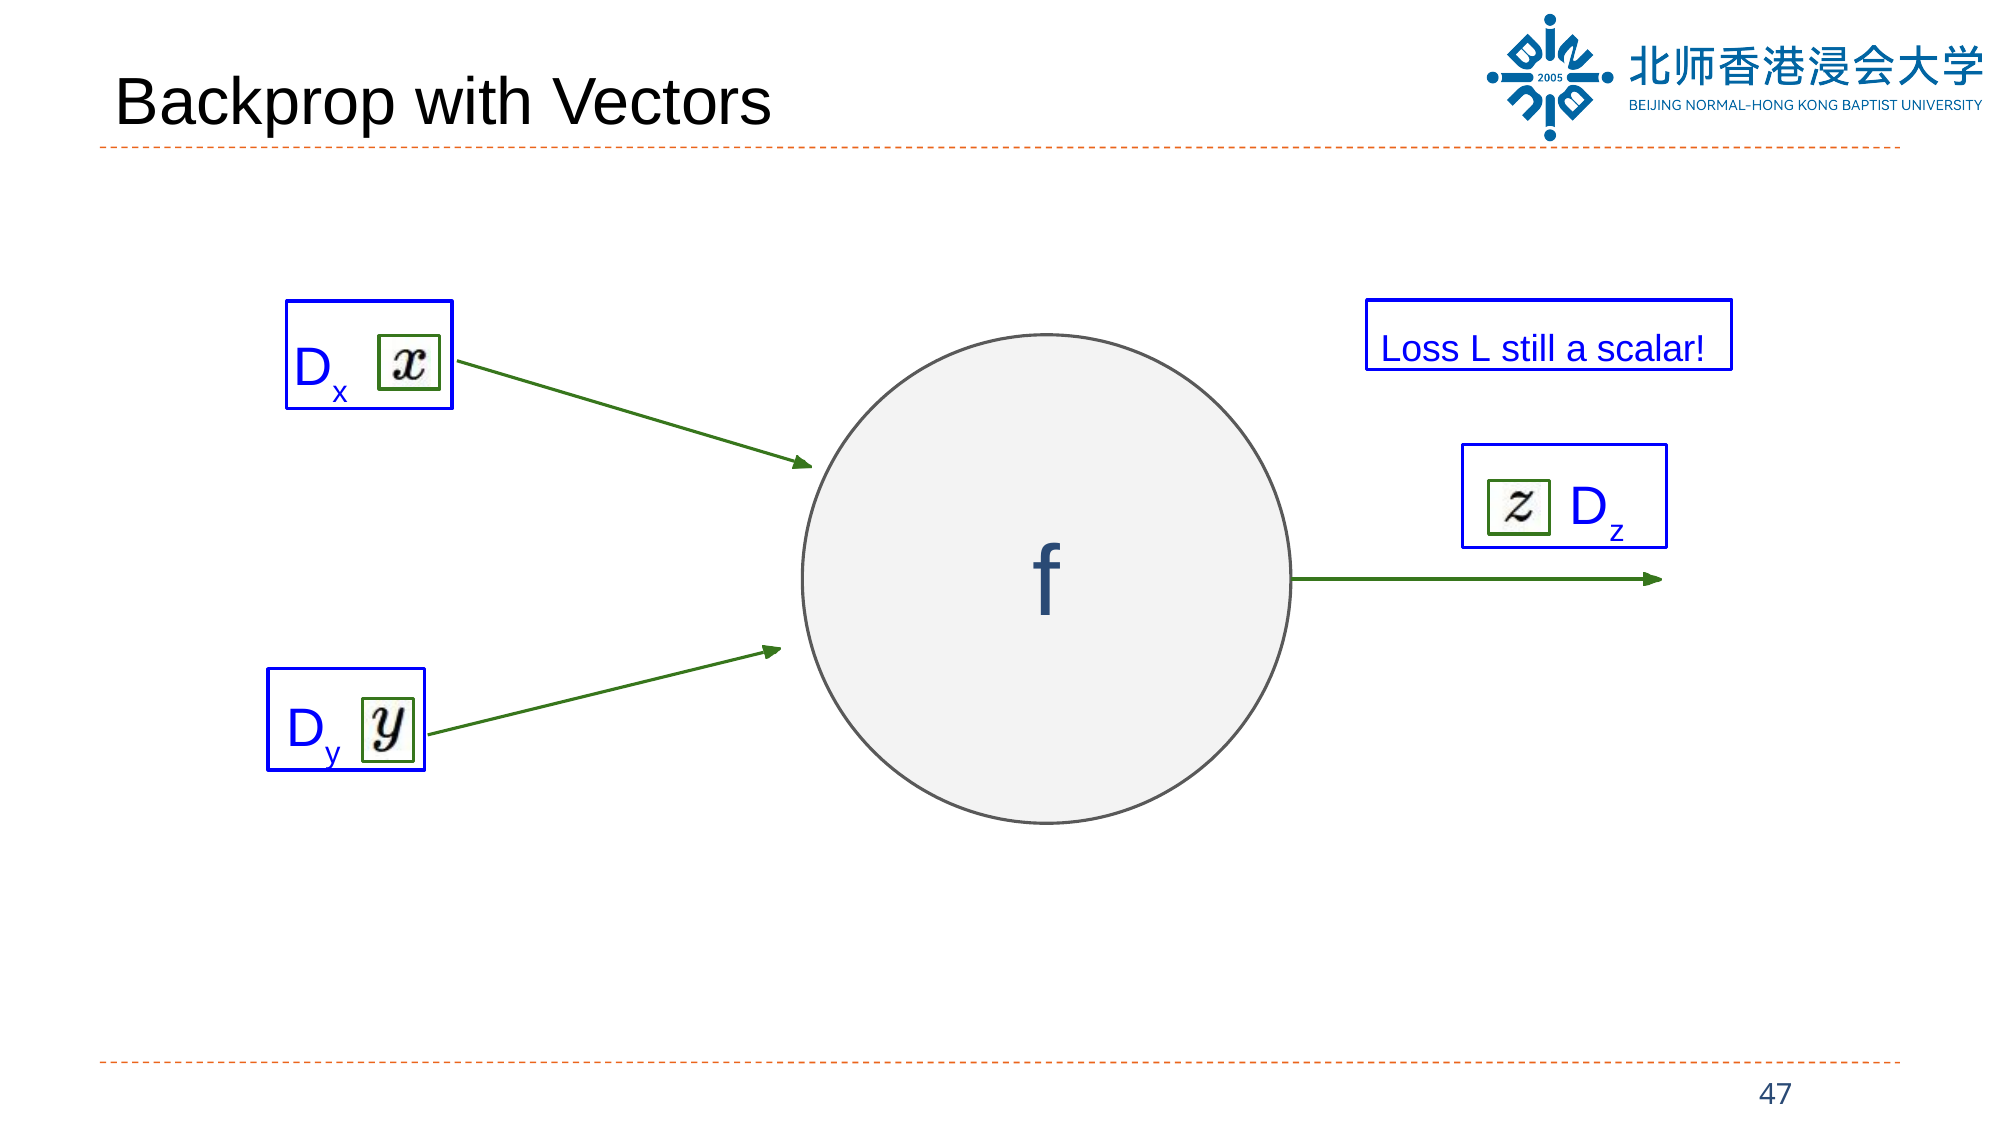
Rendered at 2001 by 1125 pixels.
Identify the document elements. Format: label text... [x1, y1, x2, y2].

picture [1469, 0, 2000, 156]
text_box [267, 299, 1733, 826]
title Backprop with Vectors [99, 24, 1900, 146]
